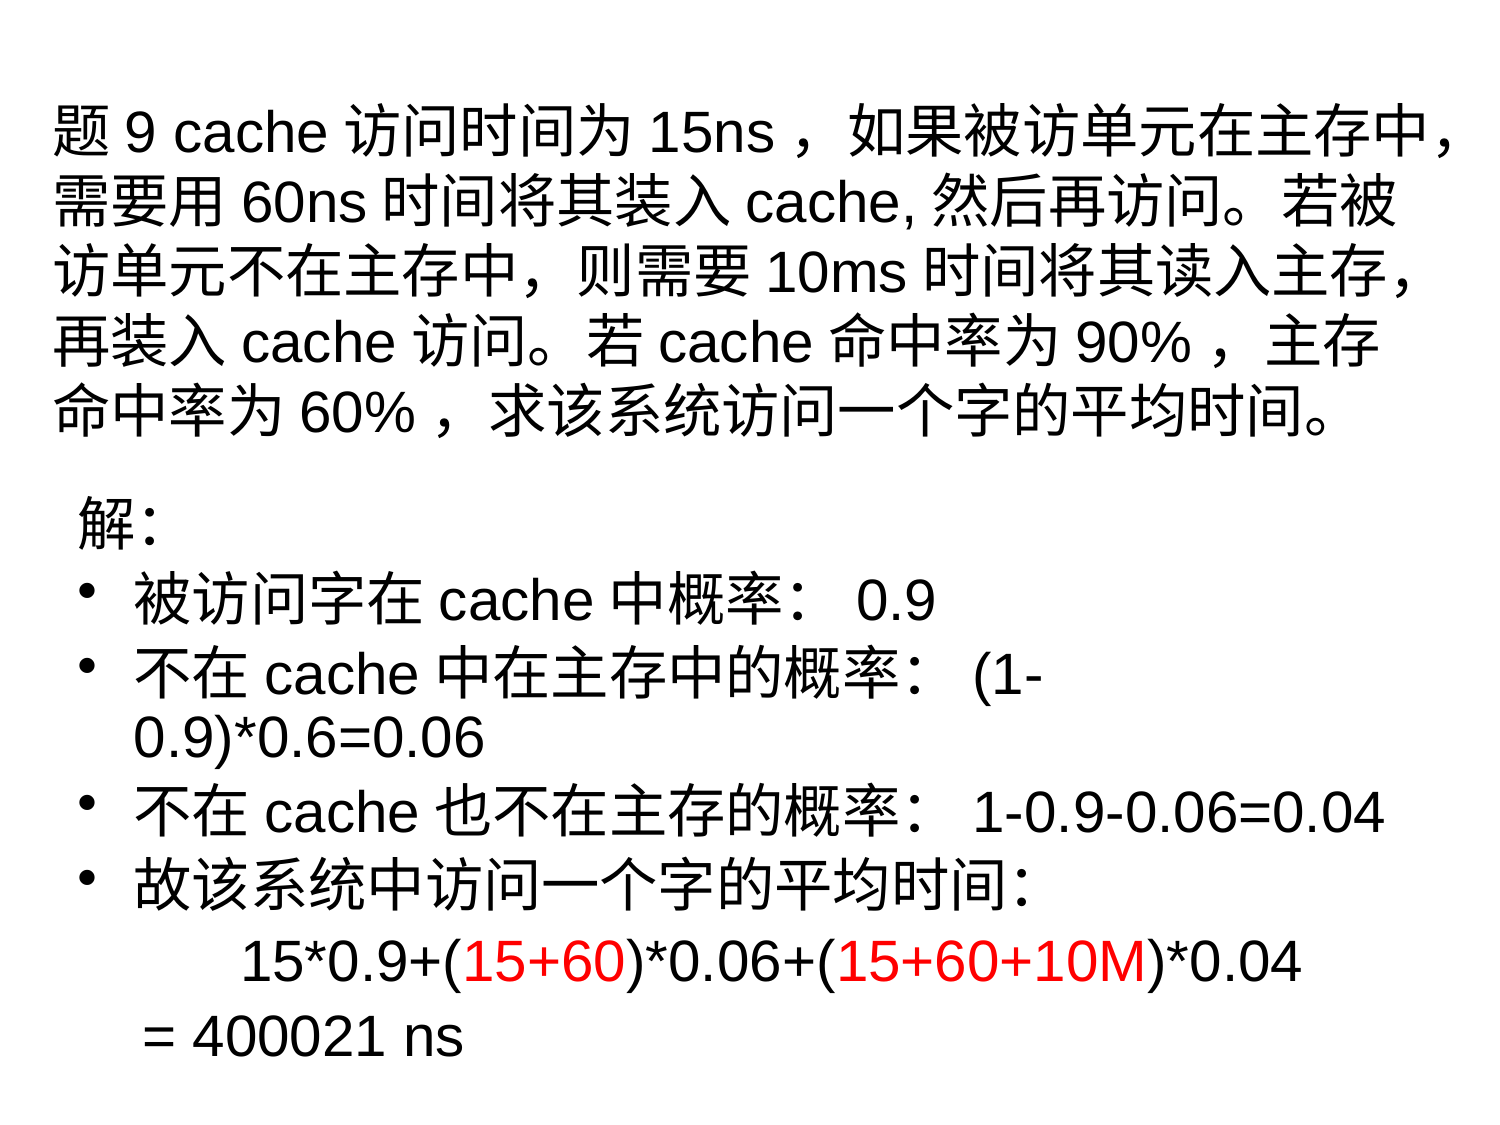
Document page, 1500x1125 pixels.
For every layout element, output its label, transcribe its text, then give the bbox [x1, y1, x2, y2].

title 题9 cache访问时间为15ns，如果被访单元在主存中，需要用60ns时间将其装入cache,然后再访问。若被访单元不在主存中，则需要10ms时间将其读入主存，再装入cache访问。若cache命中率为90%，主存命中率为60%，求该系统访问一个字的平均时间。 [37, 50, 1450, 488]
list 解： 被访问字在cache中概率：0.9 不在cache中在主存中的概率：(1-0.9)*0.6=0.06 不在cache也不在主存的概率：1-0.9-0.06=0.04 故该系统中访问一个字的平均时间： 15*0.9+(15+60)*0.06+(15+60+10M)*0.04 = 400021 ns [62, 487, 1438, 1050]
